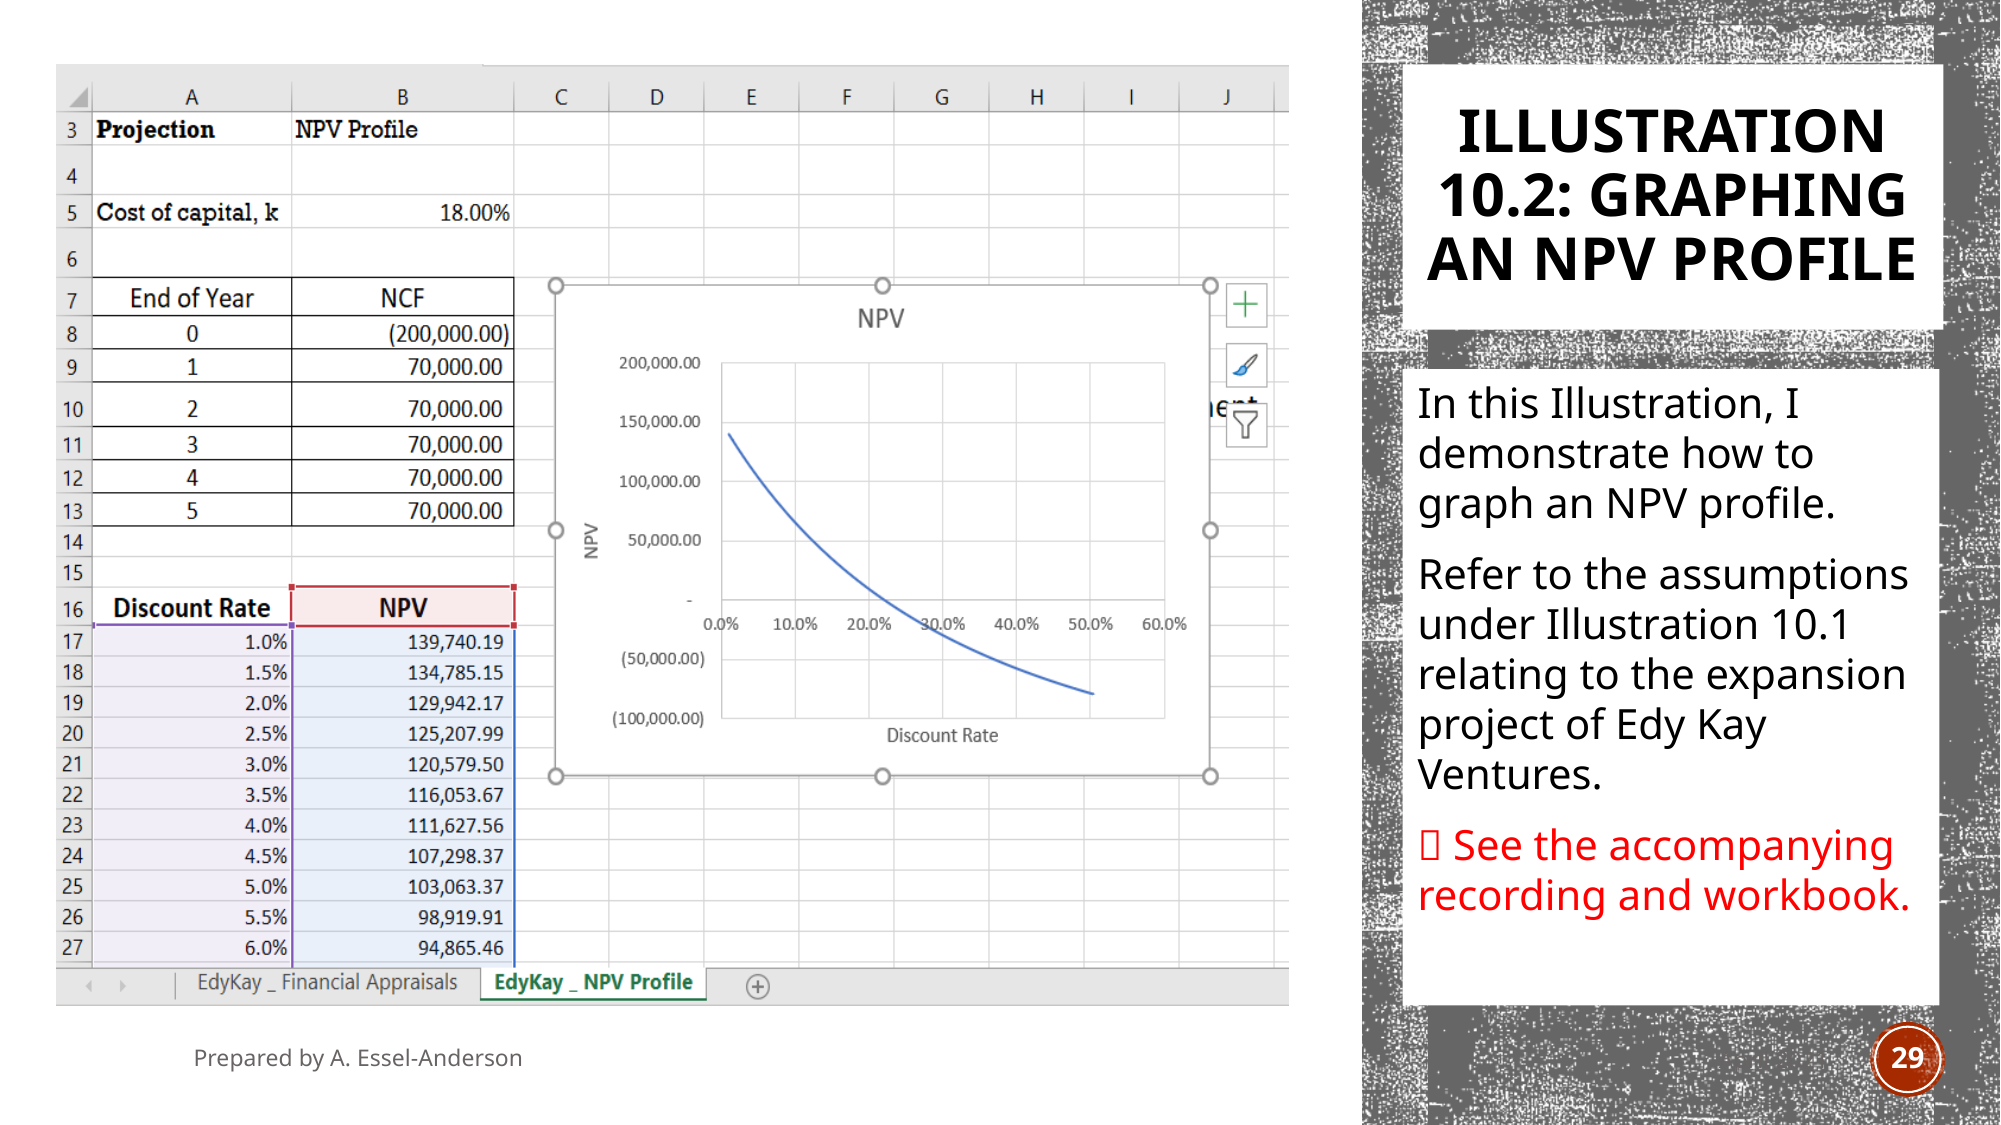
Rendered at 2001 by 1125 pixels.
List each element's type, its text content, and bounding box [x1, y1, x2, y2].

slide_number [1306, 1028, 1844, 1089]
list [59, 68, 1287, 1002]
list In this Illustration, I demonstrate how to graph an NPV profile. Refer to the assumptions under Illustration 10.1 relating to the expansion project of Edy Kay Ventures.  See the accompanying recording and workbook. [1402, 369, 1940, 1006]
slide_number 29 [1855, 1028, 1961, 1089]
footer Prepared by A. Essel-Anderson [178, 1028, 1217, 1089]
title Illustration 10.2: Graphing an NPV profile [1402, 64, 1944, 330]
list Dependency and mutual exclusion Ranking problems Multiple internal rate of return Capital rationing [1362, 0, 2000, 1125]
